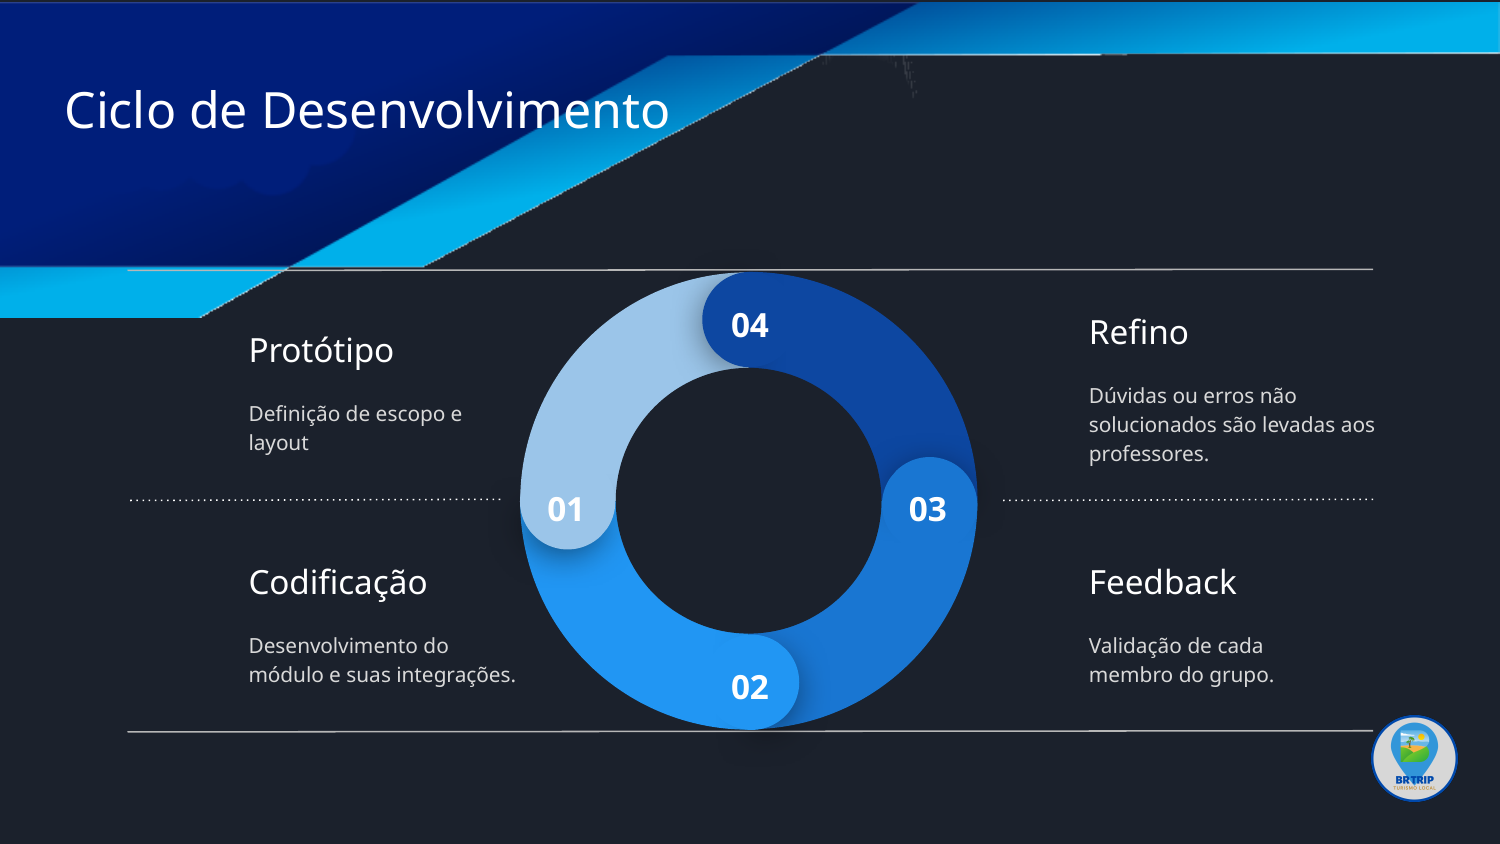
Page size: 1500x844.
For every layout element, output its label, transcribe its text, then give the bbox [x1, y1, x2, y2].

picture [0, 1, 1500, 318]
text_box Protótipo [233, 326, 538, 386]
picture [1369, 714, 1459, 804]
text_box [812, 326, 970, 443]
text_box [871, 443, 993, 565]
text_box Dúvidas ou erros não solucionados são levadas aos professores. [1074, 364, 1401, 478]
text_box Validação de cada membro do grupo. [1074, 613, 1358, 727]
text_box [532, 563, 693, 722]
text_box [692, 623, 814, 745]
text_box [504, 442, 626, 564]
text_box Desenvolvimento do módulo e suas integrações. [233, 613, 532, 727]
text_box Refino [1074, 326, 1378, 364]
text_box [628, 383, 869, 622]
text_box Definição de escopo e layout [233, 382, 478, 495]
text_box [528, 326, 685, 443]
text_box Feedback [1074, 544, 1378, 617]
text_box [805, 565, 966, 719]
text_box Codificação [233, 544, 511, 613]
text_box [688, 257, 809, 379]
